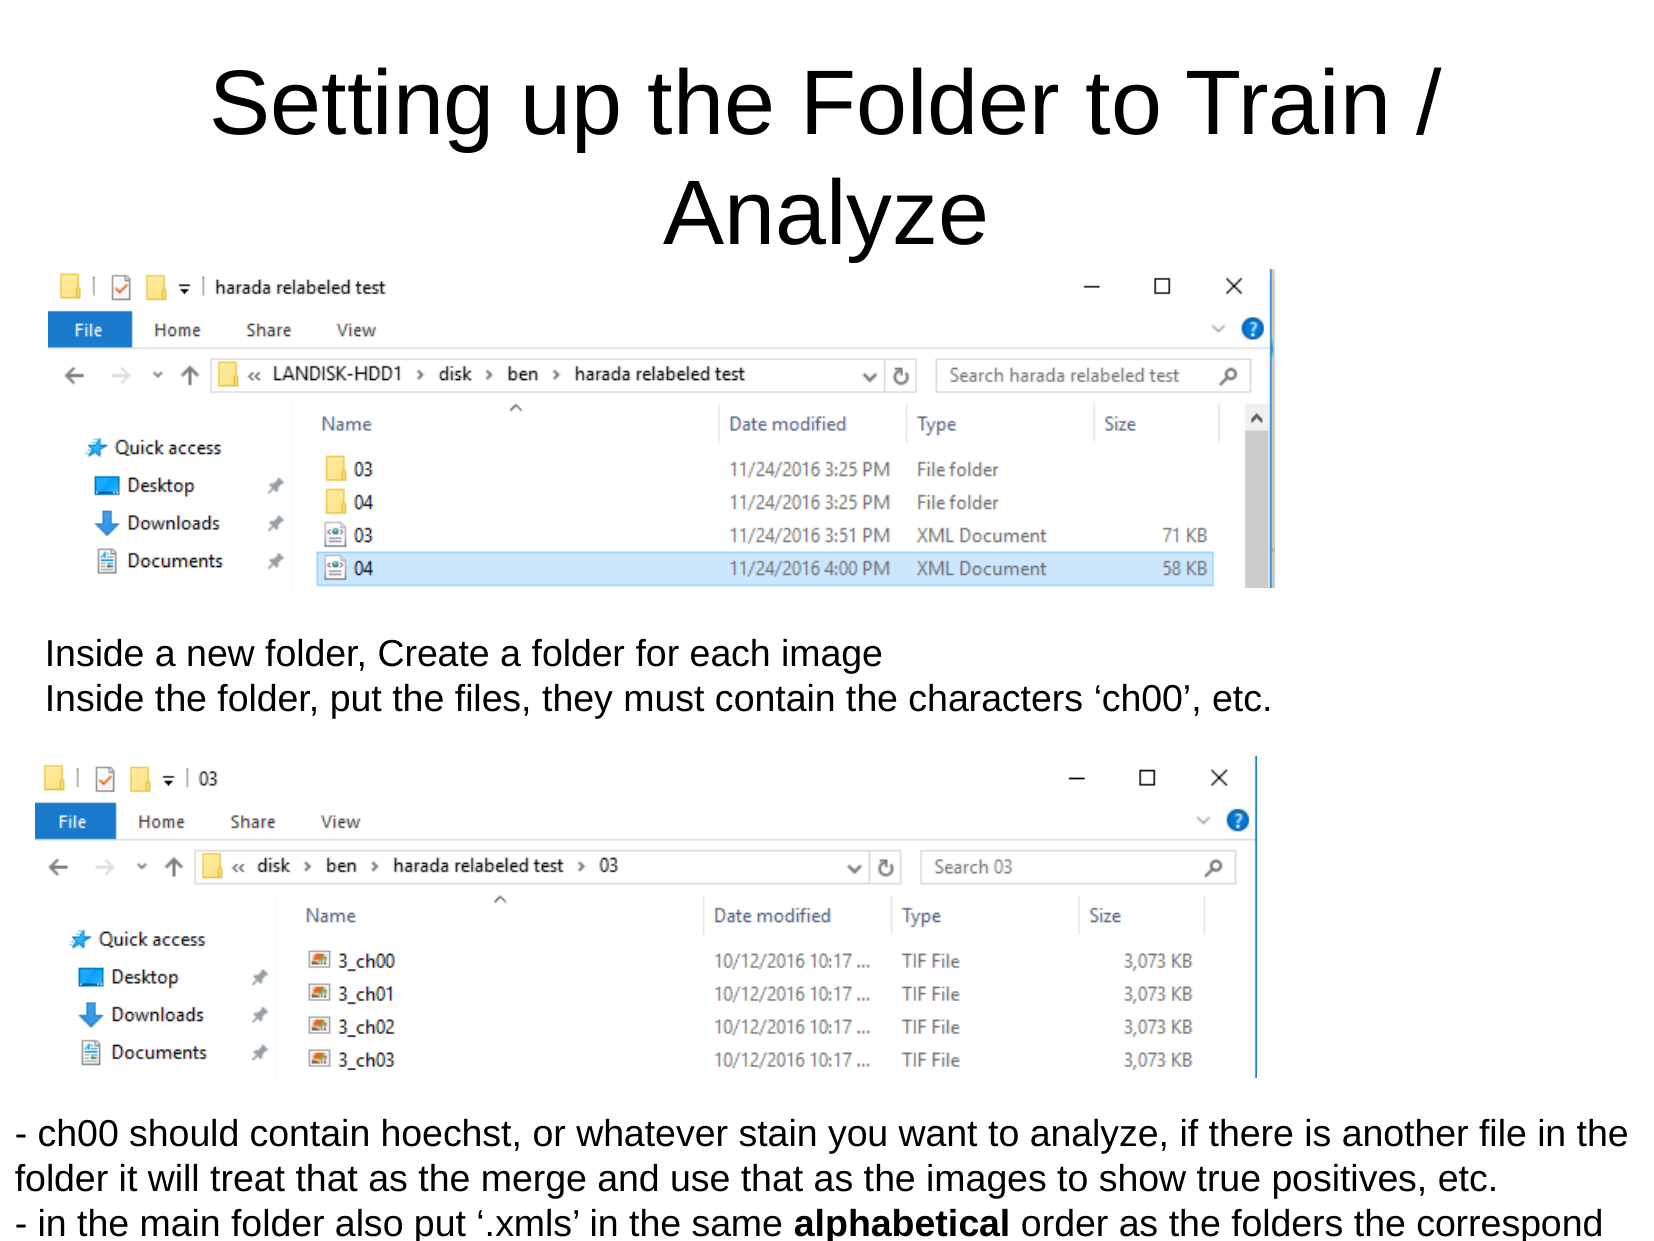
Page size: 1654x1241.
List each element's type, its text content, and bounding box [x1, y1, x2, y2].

picture [35, 756, 1257, 1078]
text_box Inside a new folder, Create a folder for each image Inside the folder, put the files, they must contain the characters ‘ch00’, etc. [29, 621, 1299, 721]
text_box - ch00 should contain hoechst, or whatever stain you want to analyze, if there is another file in the folder it will treat that as the merge and use that as the images to show true positives, etc. - in the main folder also put ‘.xmls’ in the same alphabetical order as the folders the correspond to [0, 1101, 1654, 1241]
text_box Setting up the Folder to Train / Analyze [82, 49, 1571, 257]
picture [48, 269, 1276, 588]
